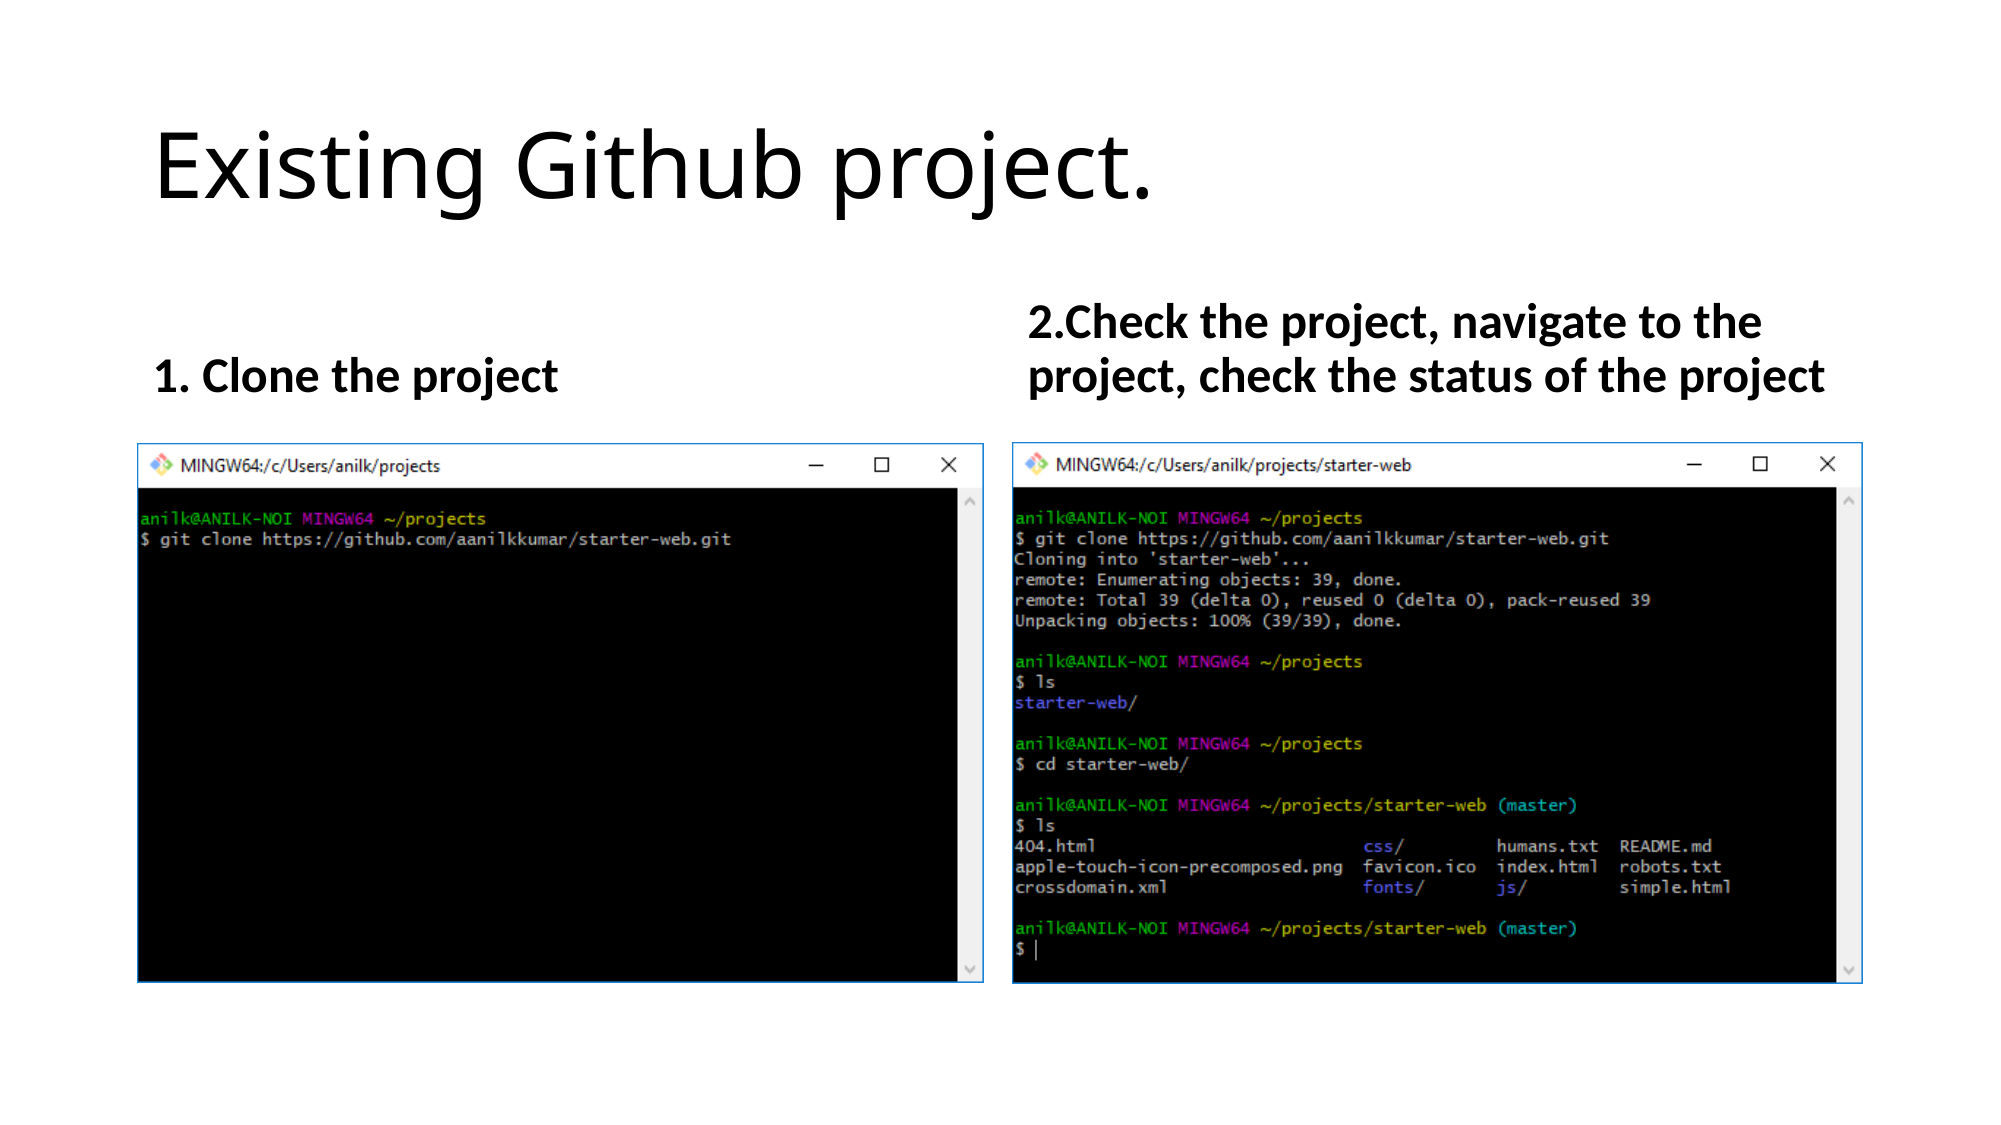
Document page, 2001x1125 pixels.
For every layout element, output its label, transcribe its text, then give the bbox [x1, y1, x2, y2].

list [137, 443, 984, 983]
list 1. Clone the project [137, 275, 984, 411]
list 2.Check the project, navigate to the project, check the status of the project [1012, 275, 1863, 411]
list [1012, 442, 1863, 984]
title Existing Github project. [137, 59, 1863, 278]
